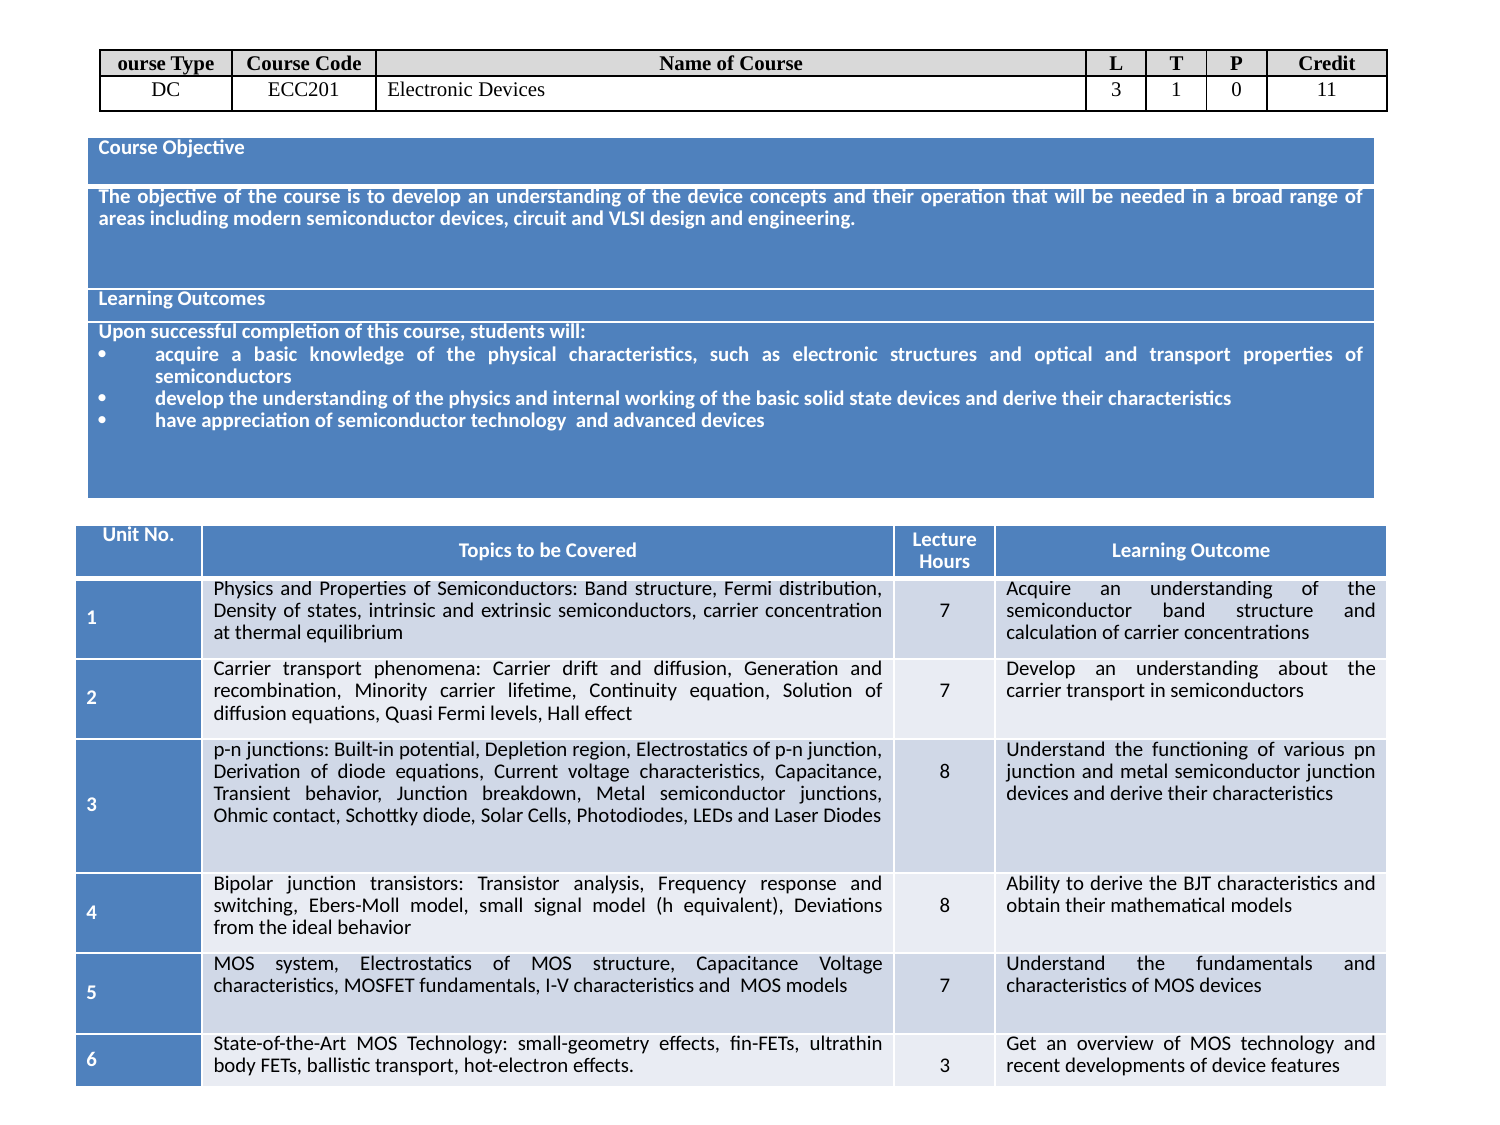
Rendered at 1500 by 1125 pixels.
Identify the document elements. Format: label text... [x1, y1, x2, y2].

table_header Learning Outcome [996, 526, 1386, 576]
table_header ourse Type [101, 51, 231, 75]
table_cell 7 [895, 660, 994, 738]
table_header Credit [1268, 51, 1386, 75]
table_header Lecture Hours [895, 526, 994, 576]
table_cell 7 [895, 954, 994, 1033]
table_cell Ability to derive the BJT characteristics and obtain their mathematical models [996, 874, 1386, 952]
table_cell ECC201 [233, 77, 375, 110]
table_cell State-of-the-Art MOS Technology: small-geometry effects, fin-FETs, ultrathin body FETs, ballistic transport, hot-electron effects. [203, 1035, 893, 1086]
table_cell 3 [1087, 77, 1145, 110]
table_header P [1207, 51, 1266, 75]
table_header L [1087, 51, 1145, 75]
table_header Course Code [233, 51, 375, 75]
table_cell Develop an understanding about the carrier transport in semiconductors [996, 660, 1386, 738]
table_cell Get an overview of MOS technology and recent developments of device features [996, 1035, 1386, 1086]
table_cell Learning Outcomes [88, 290, 1374, 321]
table_header Course Objective [88, 138, 1374, 184]
table_cell 1 [76, 581, 201, 658]
table_cell 3 [76, 740, 201, 872]
table_cell DC [101, 77, 231, 110]
table_cell Physics and Properties of Semiconductors: Band structure, Fermi distribution, Density of states, intrinsic and extrinsic semiconductors, carrier concentration at thermal equilibrium [203, 581, 893, 658]
table_cell Understand the fundamentals and characteristics of MOS devices [996, 954, 1386, 1033]
table_cell Bipolar junction transistors: Transistor analysis, Frequency response and switching, Ebers-Moll model, small signal model (h equivalent), Deviations from the ideal behavior [203, 874, 893, 952]
table_cell 5 [76, 954, 201, 1033]
table_cell 6 [76, 1035, 201, 1086]
table_cell Carrier transport phenomena: Carrier drift and diffusion, Generation and recombination, Minority carrier lifetime, Continuity equation, Solution of diffusion equations, Quasi Fermi levels, Hall effect [203, 660, 893, 738]
table_cell The objective of the course is to develop an understanding of the device concepts and their operation that will be needed in a broad range of areas including modern semiconductor devices, circuit and VLSI design and engineering. [88, 189, 1374, 288]
table_cell Upon successful completion of this course, students will: acquire a basic knowledge of the physical characteristics, such as electronic structures and optical and transport properties of semiconductors develop the understanding of the physics and internal working of the basic solid state devices and derive their characteristics have appreciation of semiconductor technology and advanced devices [88, 323, 1374, 498]
table_header Name of Course [377, 51, 1085, 75]
table_cell Understand the functioning of various pn junction and metal semiconductor junction devices and derive their characteristics [996, 740, 1386, 872]
table_header Topics to be Covered [203, 526, 893, 576]
table_cell 11 [1268, 77, 1386, 110]
table_cell 4 [76, 874, 201, 952]
table_cell Acquire an understanding of the semiconductor band structure and calculation of carrier concentrations [996, 581, 1386, 658]
table_header T [1147, 51, 1206, 75]
table_cell 8 [895, 874, 994, 952]
table_cell 0 [1207, 77, 1266, 110]
table_cell p-n junctions: Built-in potential, Depletion region, Electrostatics of p-n junction, Derivation of diode equations, Current voltage characteristics, Capacitance, Transient behavior, Junction breakdown, Metal semiconductor junctions, Ohmic contact, Schottky diode, Solar Cells, Photodiodes, LEDs and Laser Diodes [203, 740, 893, 872]
table_cell 8 [895, 740, 994, 872]
table_cell 2 [76, 660, 201, 738]
table_cell Electronic Devices [377, 77, 1085, 110]
table_cell 3 [895, 1035, 994, 1086]
table_header Unit No. [76, 526, 201, 576]
table_cell 7 [895, 581, 994, 658]
table_cell MOS system, Electrostatics of MOS structure, Capacitance Voltage characteristics, MOSFET fundamentals, I-V characteristics and MOS models [203, 954, 893, 1033]
table_cell 1 [1147, 77, 1206, 110]
